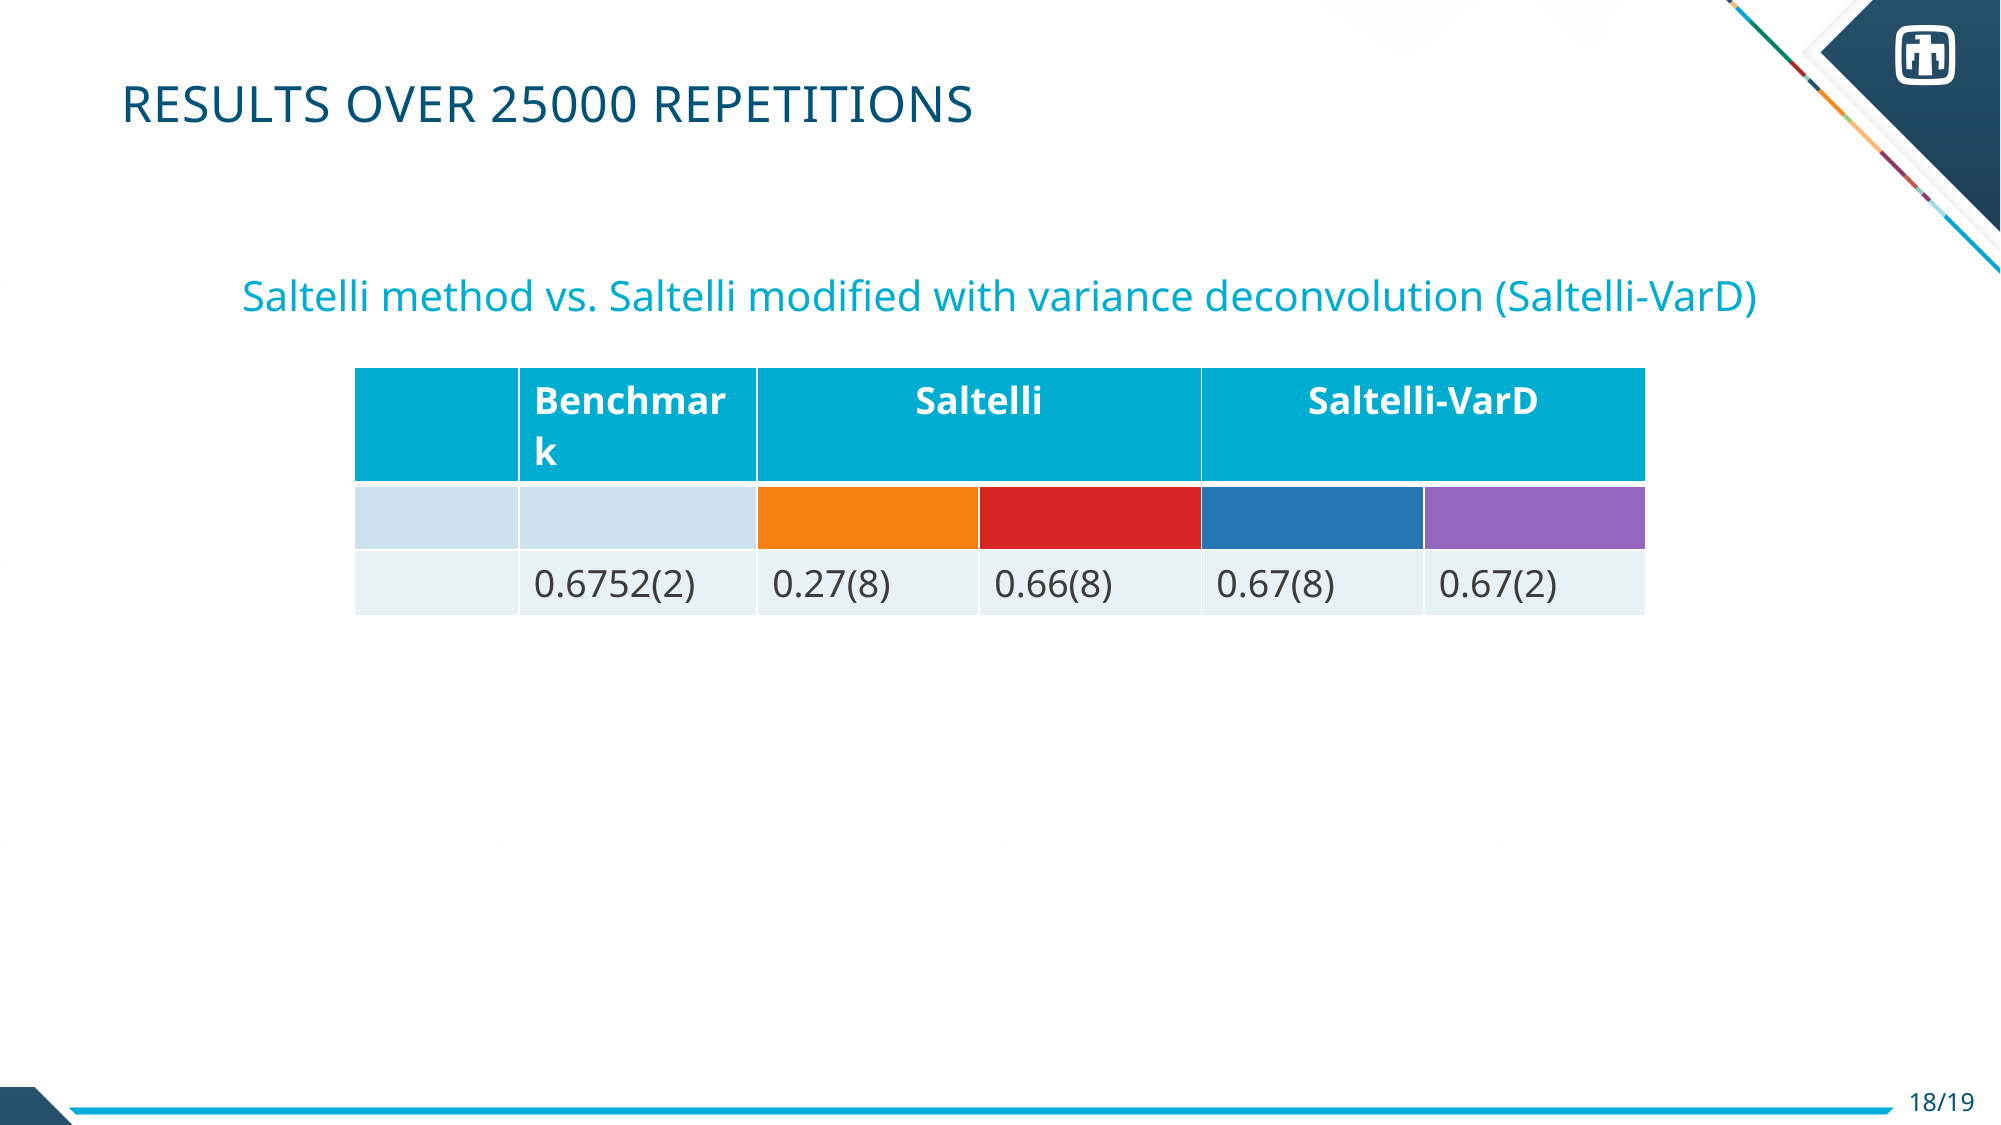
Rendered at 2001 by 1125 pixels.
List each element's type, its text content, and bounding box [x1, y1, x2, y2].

title results over 25000 repetitions [106, 43, 1761, 169]
text_box Saltelli method vs. Saltelli modified with variance deconvolution (Saltelli-VarD) [213, 268, 1787, 329]
slide_number 18/19 [1893, 1079, 2000, 1125]
picture [0, 0, 2001, 1125]
